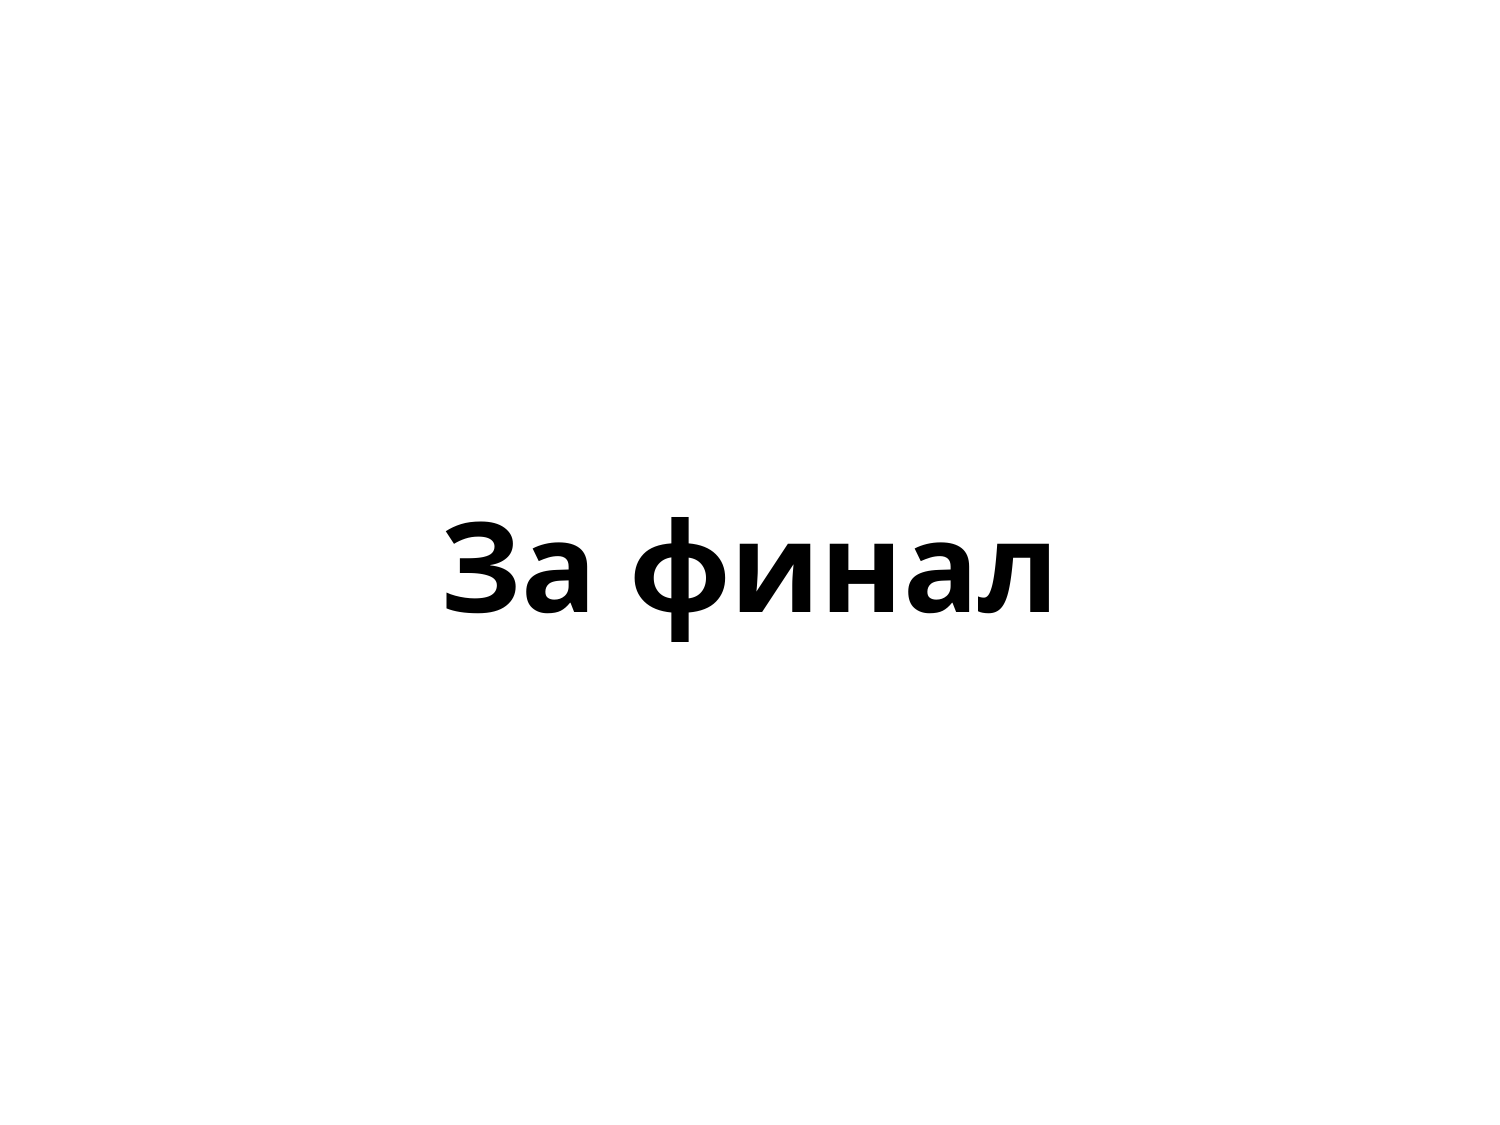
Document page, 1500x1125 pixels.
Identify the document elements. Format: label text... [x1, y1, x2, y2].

title За финал [0, 112, 1500, 1013]
